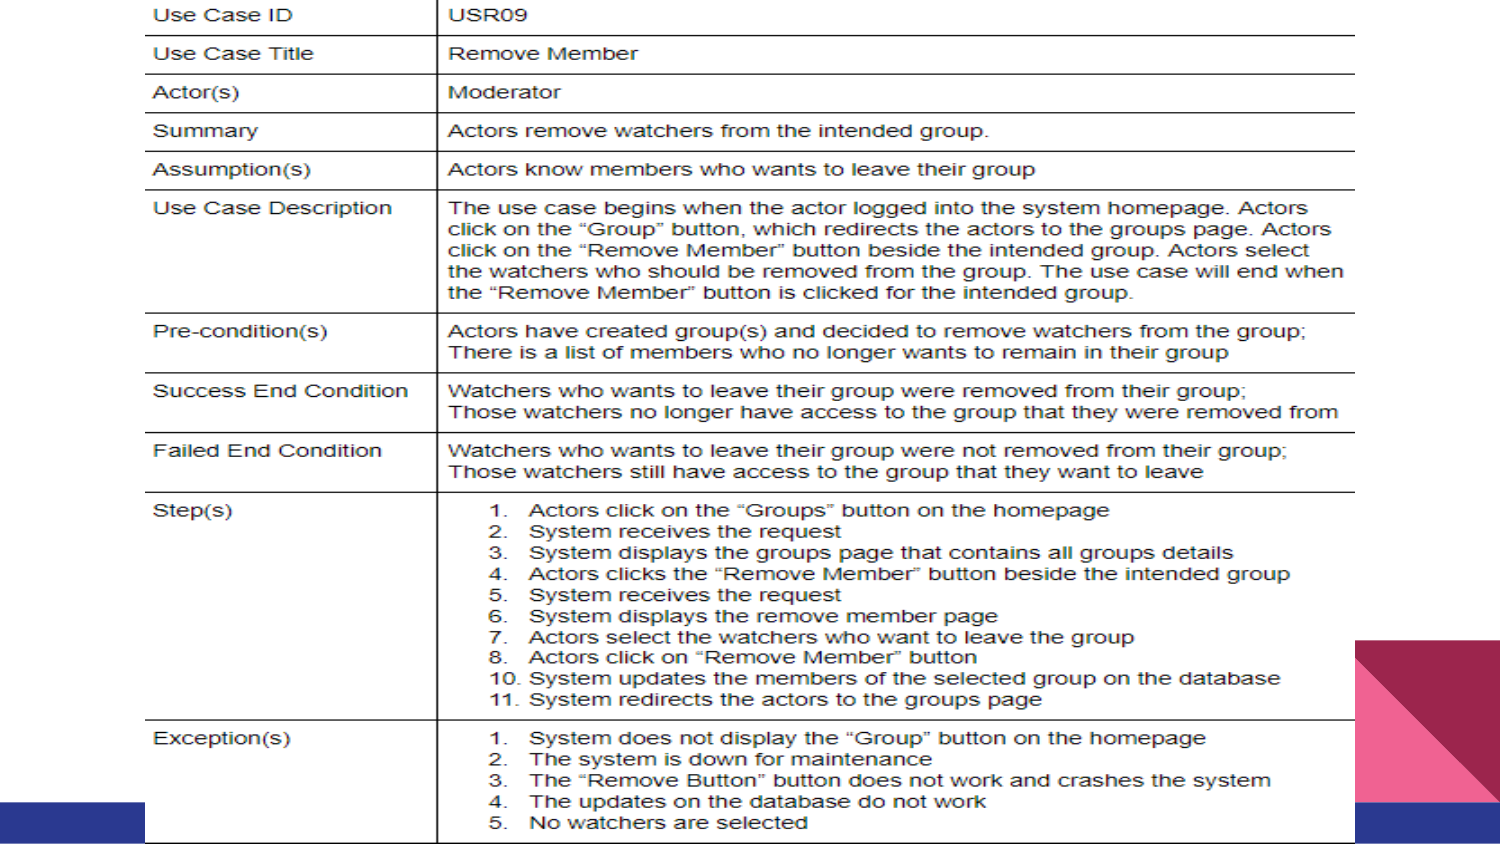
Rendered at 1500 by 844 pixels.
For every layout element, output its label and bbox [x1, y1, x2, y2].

picture [145, 0, 1355, 844]
